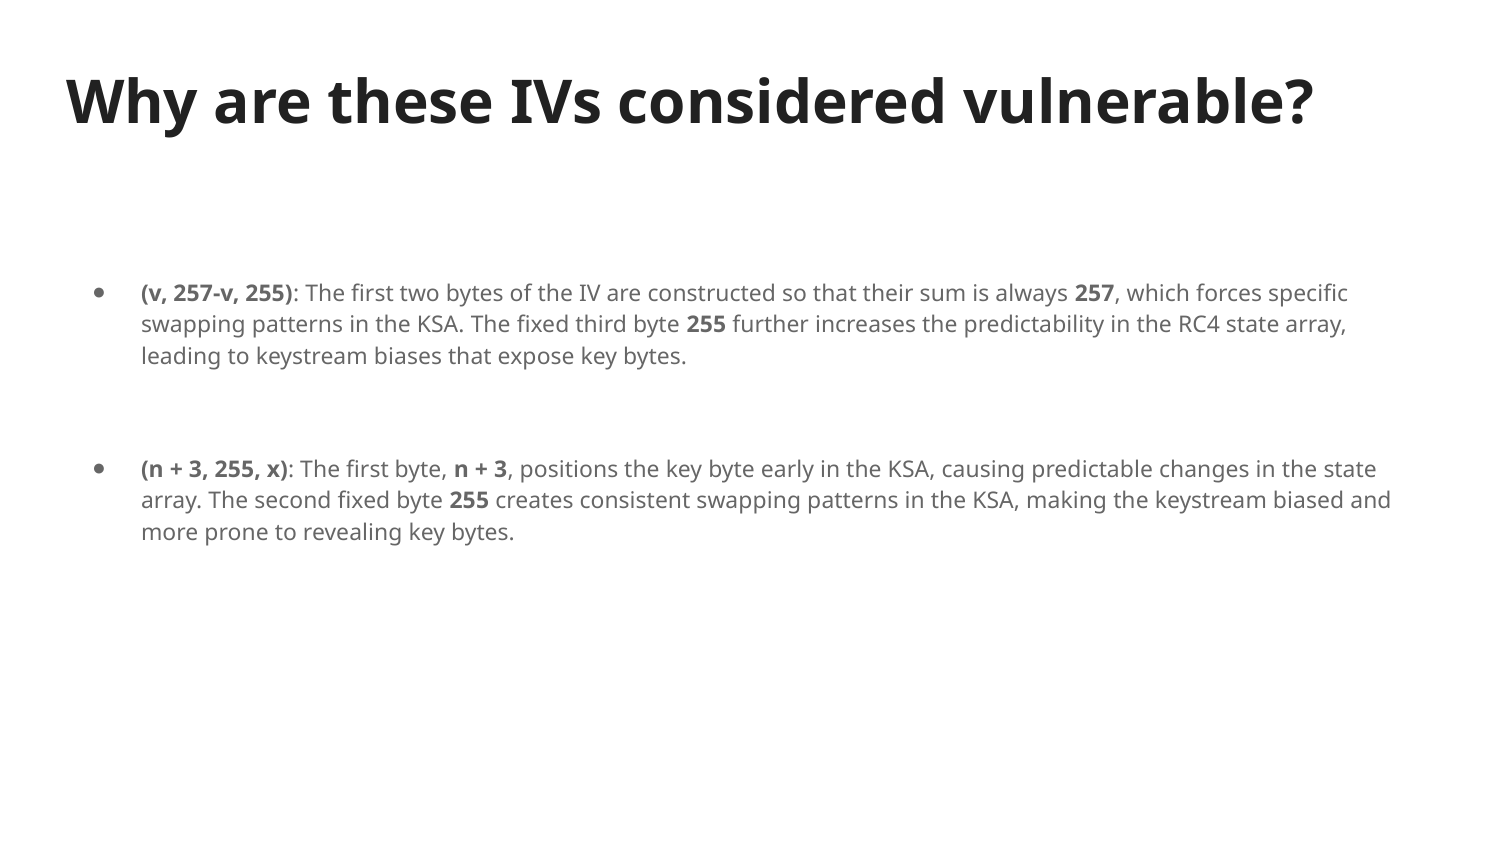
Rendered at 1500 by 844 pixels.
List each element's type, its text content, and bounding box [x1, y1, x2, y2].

list (v, 257-v, 255): The first two bytes of the IV are constructed so that their sum is always 257, which forces specific swapping patterns in the KSA. The fixed third byte 255 further increases the predictability in the RC4 state array, leading to keystream biases that expose key bytes. (n + 3, 255, x): The first byte, n + 3, positions the key byte early in the KSA, causing predictable changes in the state array. The second fixed byte 255 creates consistent swapping patterns in the KSA, making the keystream biased and more prone to revealing key bytes. [51, 201, 1449, 750]
title Why are these IVs considered vulnerable? [51, 48, 1449, 180]
